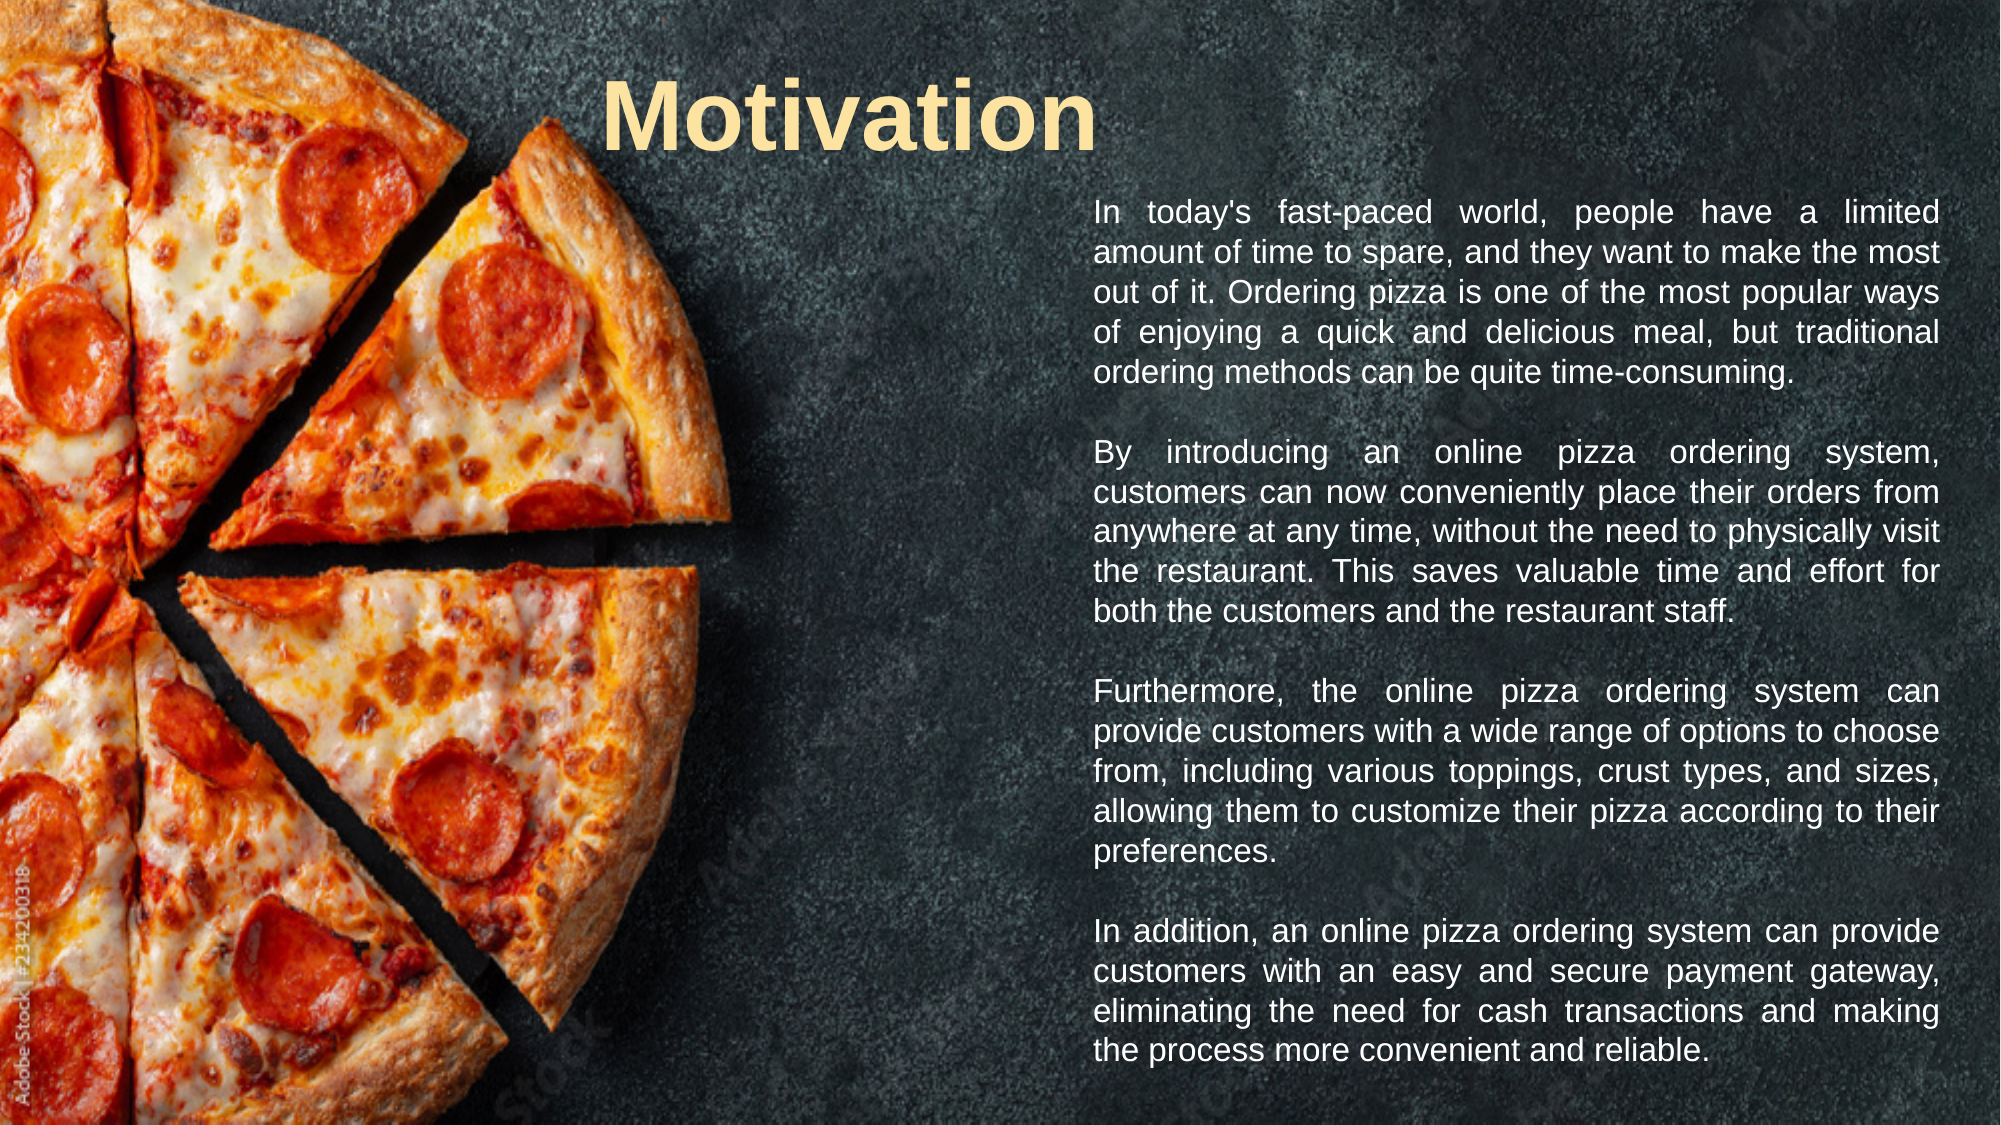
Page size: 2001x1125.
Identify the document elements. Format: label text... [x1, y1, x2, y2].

picture [0, 0, 2001, 1125]
text_box In today's fast-paced world, people have a limited amount of time to spare, and they want to make the most out of it. Ordering pizza is one of the most popular ways of enjoying a quick and delicious meal, but traditional ordering methods can be quite time-consuming. By introducing an online pizza ordering system, customers can now conveniently place their orders from anywhere at any time, without the need to physically visit the restaurant. This saves valuable time and effort for both the customers and the restaurant staff. Furthermore, the online pizza ordering system can provide customers with a wide range of options to choose from, including various toppings, crust types, and sizes, allowing them to customize their pizza according to their preferences. In addition, an online pizza ordering system can provide customers with an easy and secure payment gateway, eliminating the need for cash transactions and making the process more convenient and reliable. [1078, 182, 1957, 1076]
text_box Motivation [308, 43, 1483, 178]
